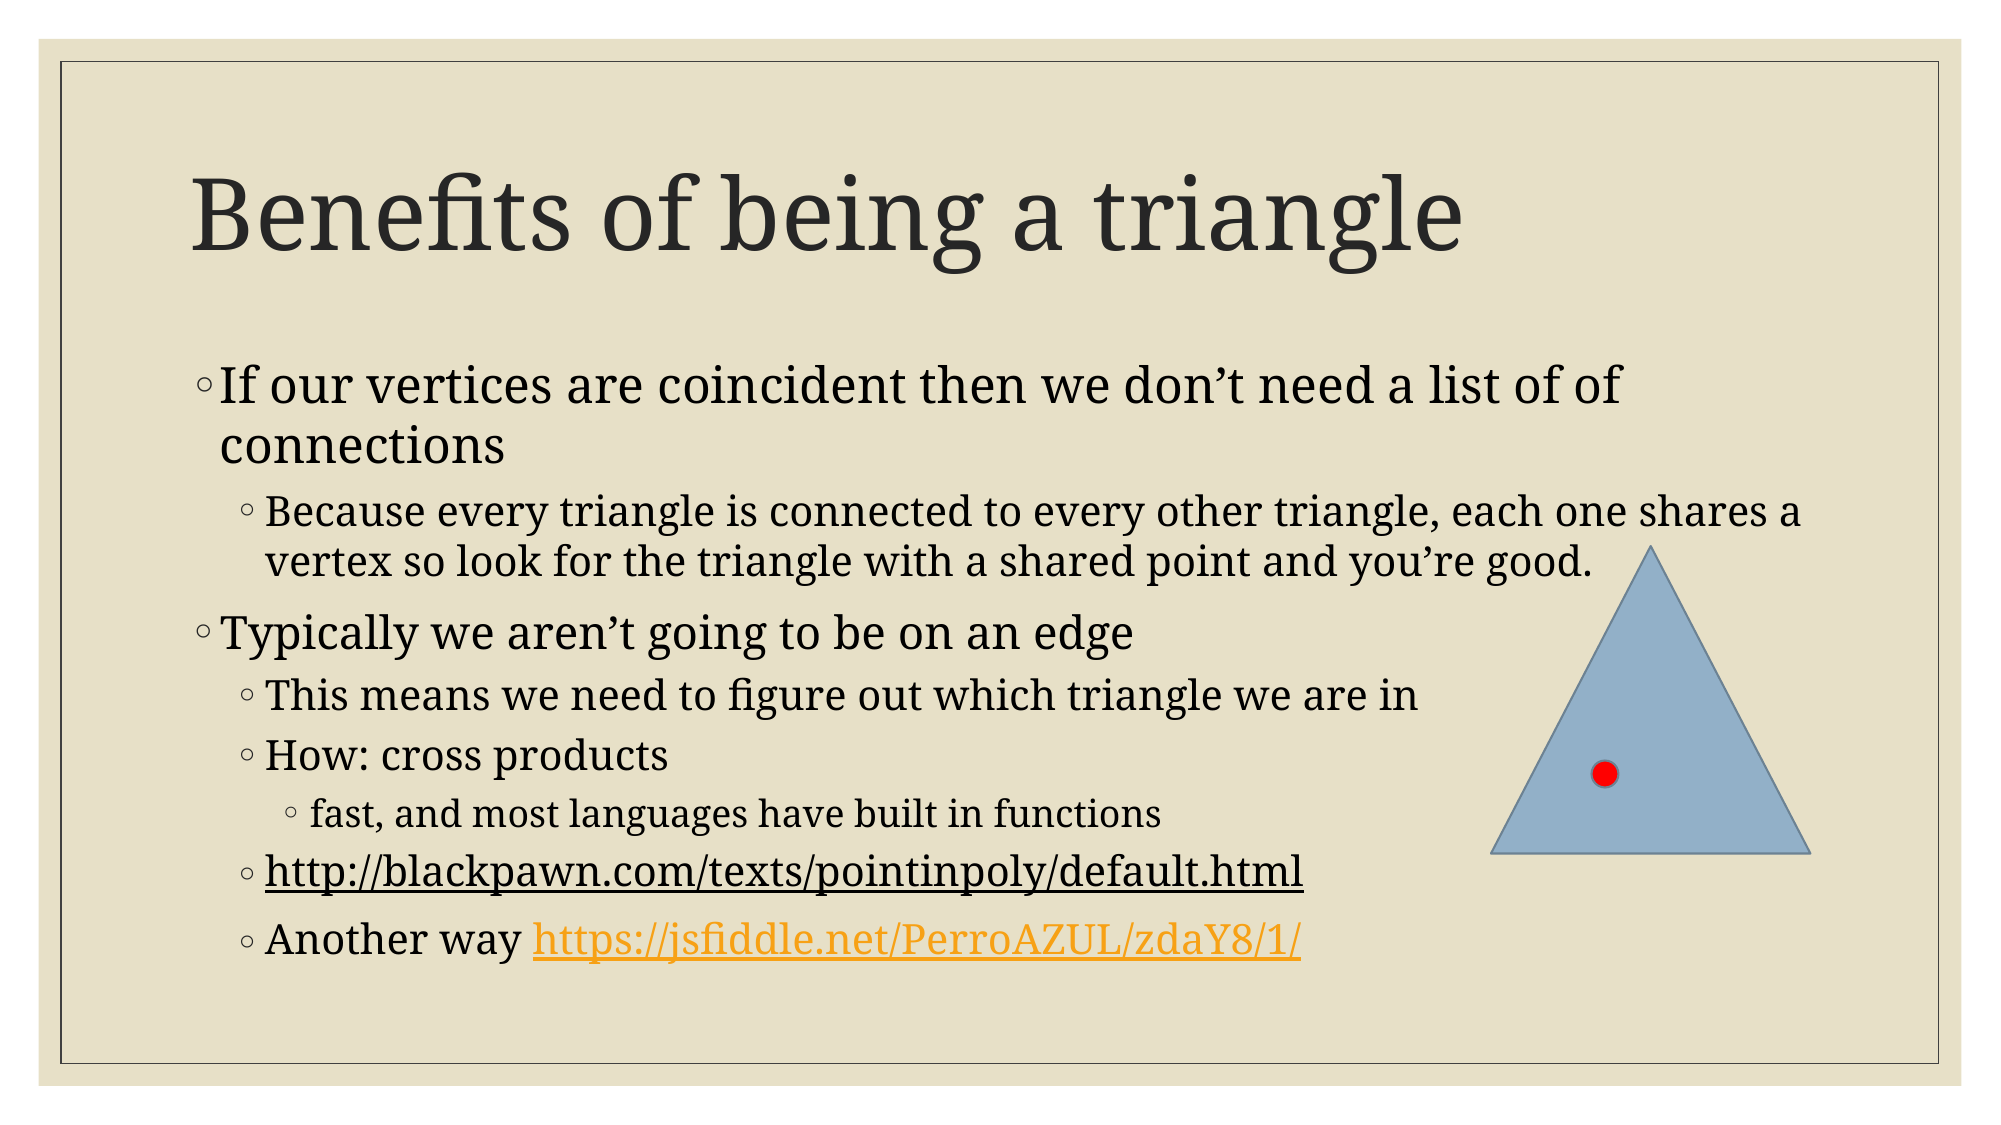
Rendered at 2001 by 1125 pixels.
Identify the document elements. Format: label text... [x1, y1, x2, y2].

title Benefits of being a triangle [174, 105, 1825, 331]
text_box [1590, 759, 1620, 789]
list If our vertices are coincident then we don’t need a list of of connections Because every triangle is connected to every other triangle, each one shares a vertex so look for the triangle with a shared point and you’re good. Typically we aren’t going to be on an edge This means we need to figure out which triangle we are in How: cross products fast, and most languages have built in functions http://blackpawn.com/texts/pointinpoly/default.html Another way https://jsfiddle.net/PerroAZUL/zdaY8/1/ [174, 346, 1825, 992]
text_box [1490, 544, 1812, 855]
